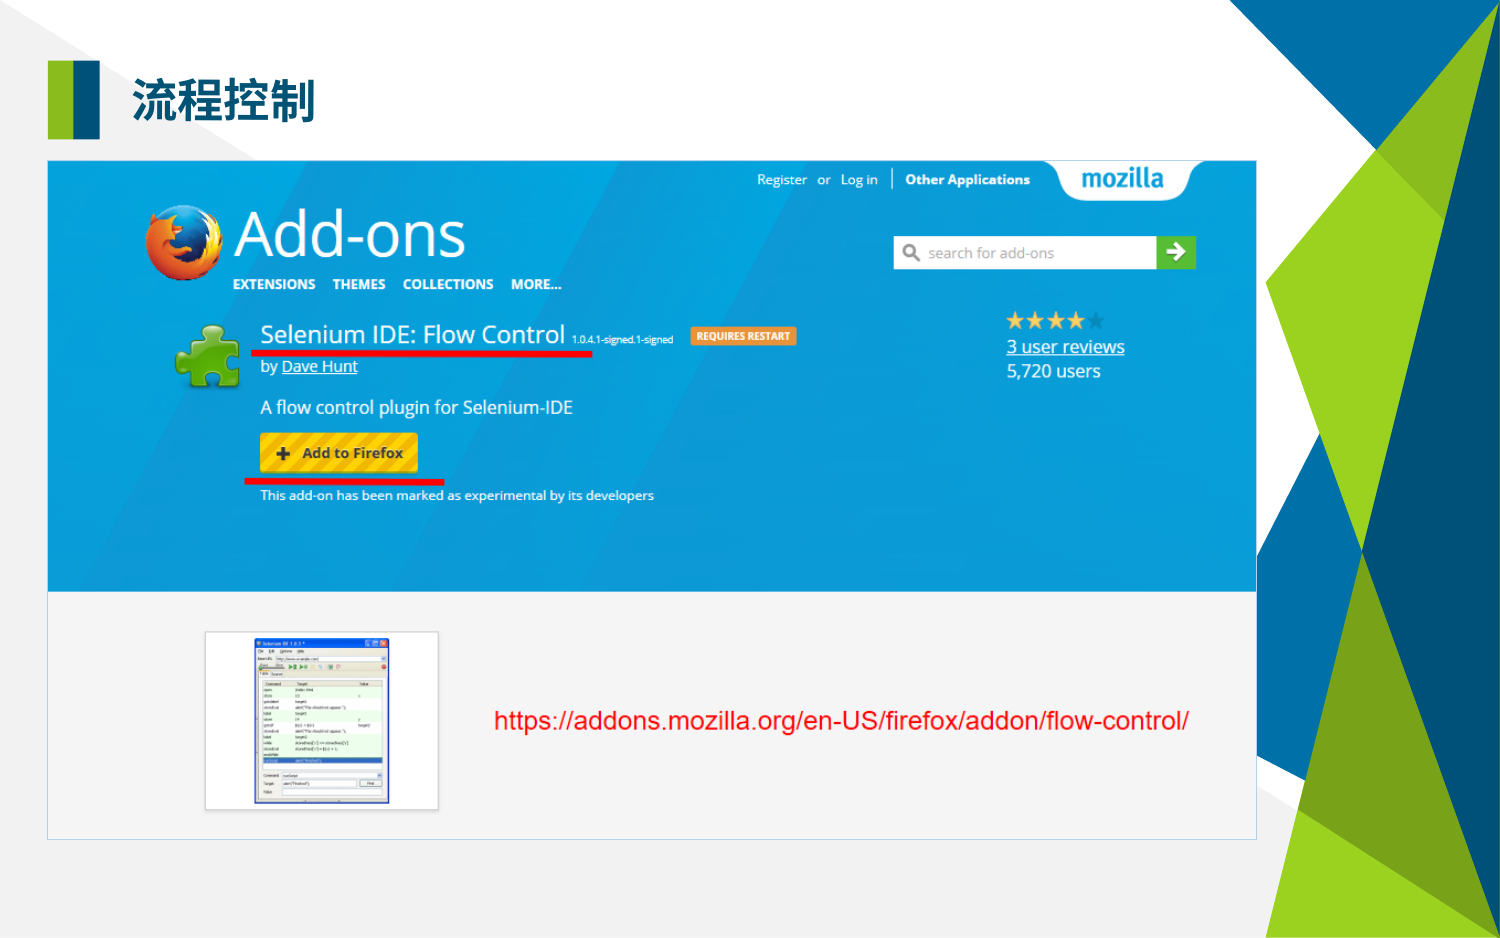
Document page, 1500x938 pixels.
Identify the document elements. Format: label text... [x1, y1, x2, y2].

picture [796, 178, 805, 183]
picture [353, 404, 358, 413]
picture [47, 160, 1257, 200]
picture [421, 404, 428, 413]
picture [1068, 368, 1084, 377]
picture [537, 491, 545, 500]
picture [512, 280, 522, 289]
picture [485, 494, 498, 499]
picture [443, 330, 455, 343]
picture [1033, 365, 1051, 377]
picture [175, 325, 238, 387]
picture [1023, 365, 1030, 372]
picture [436, 400, 440, 413]
picture [1064, 344, 1070, 355]
picture [528, 327, 534, 343]
picture [326, 404, 333, 413]
picture [983, 175, 1022, 184]
picture [691, 327, 796, 345]
picture [340, 364, 347, 371]
picture [413, 280, 493, 289]
picture [397, 494, 407, 499]
picture [442, 404, 450, 413]
picture [146, 206, 222, 280]
picture [284, 361, 296, 371]
picture [1023, 344, 1039, 355]
picture [514, 404, 538, 413]
picture [499, 404, 507, 413]
picture [1118, 348, 1124, 355]
picture [1008, 312, 1022, 328]
picture [1049, 312, 1063, 328]
picture [295, 330, 306, 343]
picture [262, 326, 286, 343]
picture [337, 404, 345, 413]
picture [1069, 312, 1083, 328]
picture [1009, 365, 1016, 376]
picture [605, 336, 618, 345]
picture [47, 592, 1257, 841]
picture [406, 222, 434, 256]
picture [276, 209, 305, 257]
picture [565, 401, 572, 413]
picture [546, 330, 559, 343]
picture [262, 401, 271, 413]
picture [298, 364, 304, 371]
picture [552, 401, 559, 413]
text_box [73, 60, 100, 140]
picture [288, 404, 310, 413]
picture [483, 326, 496, 343]
picture [381, 400, 393, 418]
picture [399, 326, 409, 343]
picture [379, 494, 388, 499]
picture [425, 325, 439, 343]
picture [625, 494, 632, 503]
picture [589, 491, 621, 500]
picture [1043, 344, 1057, 355]
picture [404, 280, 411, 289]
picture [290, 494, 299, 500]
picture [1100, 344, 1124, 355]
picture [245, 478, 444, 485]
picture [1028, 312, 1042, 328]
picture [513, 494, 526, 499]
picture [309, 330, 320, 343]
picture [235, 212, 273, 256]
picture [647, 338, 658, 345]
picture [252, 350, 592, 357]
picture [360, 400, 373, 413]
picture [312, 209, 341, 257]
picture [304, 364, 313, 371]
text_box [1193, 0, 1500, 938]
picture [894, 237, 1196, 269]
picture [537, 330, 544, 343]
picture [382, 326, 395, 343]
picture [906, 175, 944, 184]
picture [234, 280, 315, 289]
picture [260, 433, 417, 473]
picture [498, 330, 510, 343]
picture [274, 492, 283, 499]
picture [1058, 368, 1065, 377]
picture [457, 331, 475, 343]
picture [411, 494, 419, 499]
text_box [0, 0, 1188, 938]
text_box 流程控制 [116, 63, 332, 136]
picture [300, 491, 307, 500]
picture [1071, 344, 1086, 355]
picture [279, 400, 285, 413]
picture [1087, 368, 1100, 377]
picture [661, 338, 669, 343]
picture [396, 404, 414, 418]
picture [478, 494, 484, 503]
picture [633, 494, 641, 500]
picture [449, 494, 458, 500]
picture [525, 280, 561, 289]
picture [570, 492, 575, 500]
picture [513, 330, 524, 343]
picture [1008, 345, 1016, 355]
picture [346, 494, 355, 500]
picture [333, 280, 385, 289]
picture [465, 401, 471, 408]
picture [484, 400, 496, 413]
picture [347, 402, 351, 413]
picture [453, 404, 458, 413]
picture [345, 330, 364, 343]
picture [474, 404, 481, 413]
picture [368, 222, 399, 257]
picture [330, 330, 341, 343]
picture [317, 404, 323, 413]
picture [348, 238, 363, 242]
picture [441, 222, 464, 257]
picture [1086, 344, 1101, 355]
picture [948, 175, 980, 187]
text_box [47, 60, 73, 140]
picture [621, 338, 629, 343]
